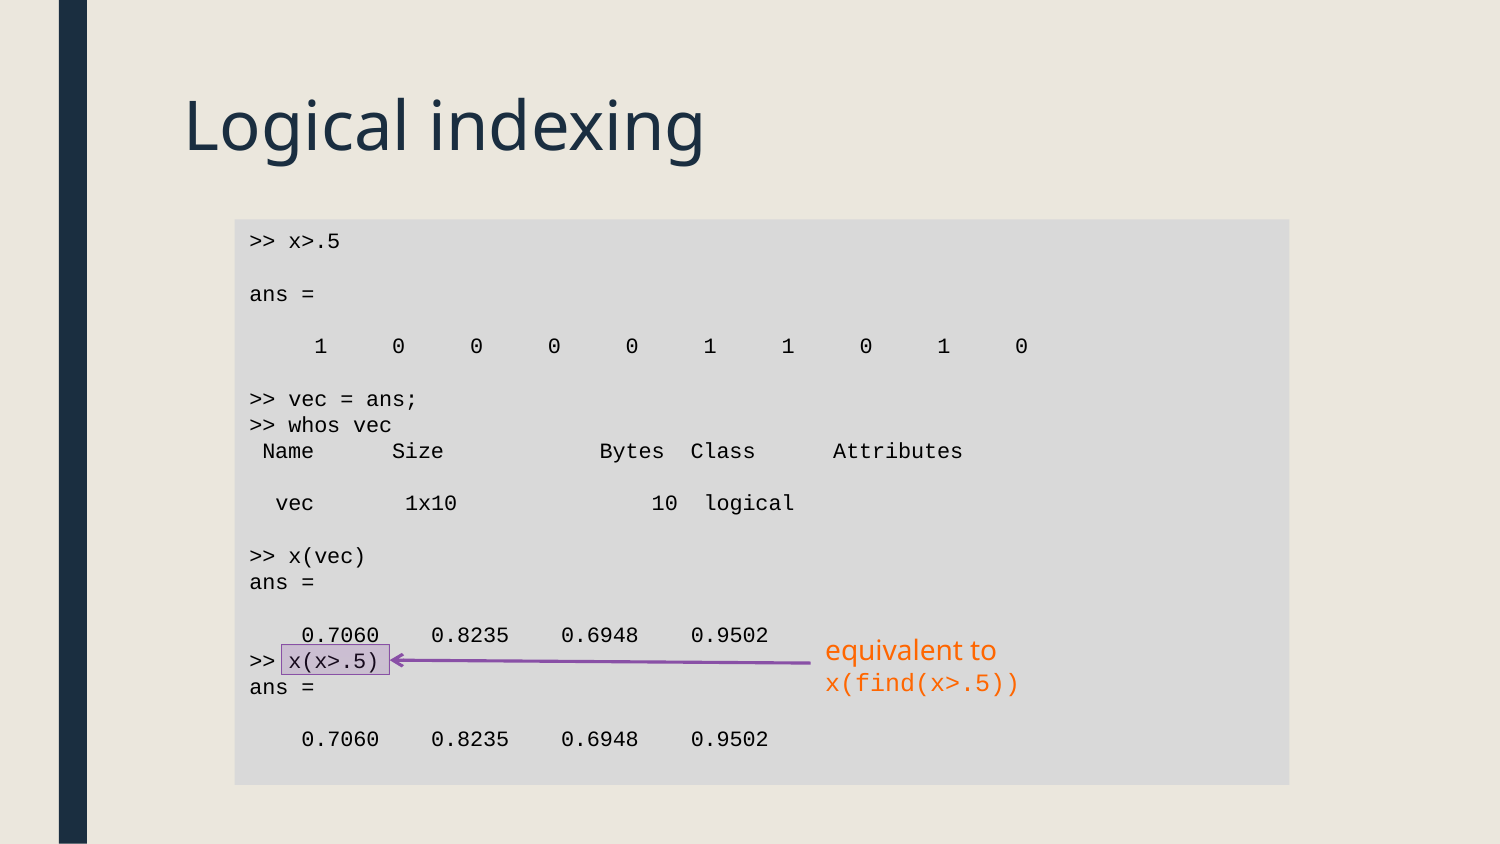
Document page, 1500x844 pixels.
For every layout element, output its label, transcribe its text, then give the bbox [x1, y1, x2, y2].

title Logical indexing [168, 84, 1351, 268]
text_box equivalent to x(find(x>.5)) [810, 625, 1114, 704]
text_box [389, 660, 811, 664]
text_box >> x>.5 ans = 1 0 0 0 0 1 1 0 1 0 >> vec = ans; >> whos vec Name Size Bytes Class Attributes vec 1x10 10 logical >> x(vec) ans = 0.7060 0.8235 0.6948 0.9502 >> x(x>.5) ans = 0.7060 0.8235 0.6948 0.9502 [234, 219, 1290, 785]
text_box [281, 644, 390, 675]
